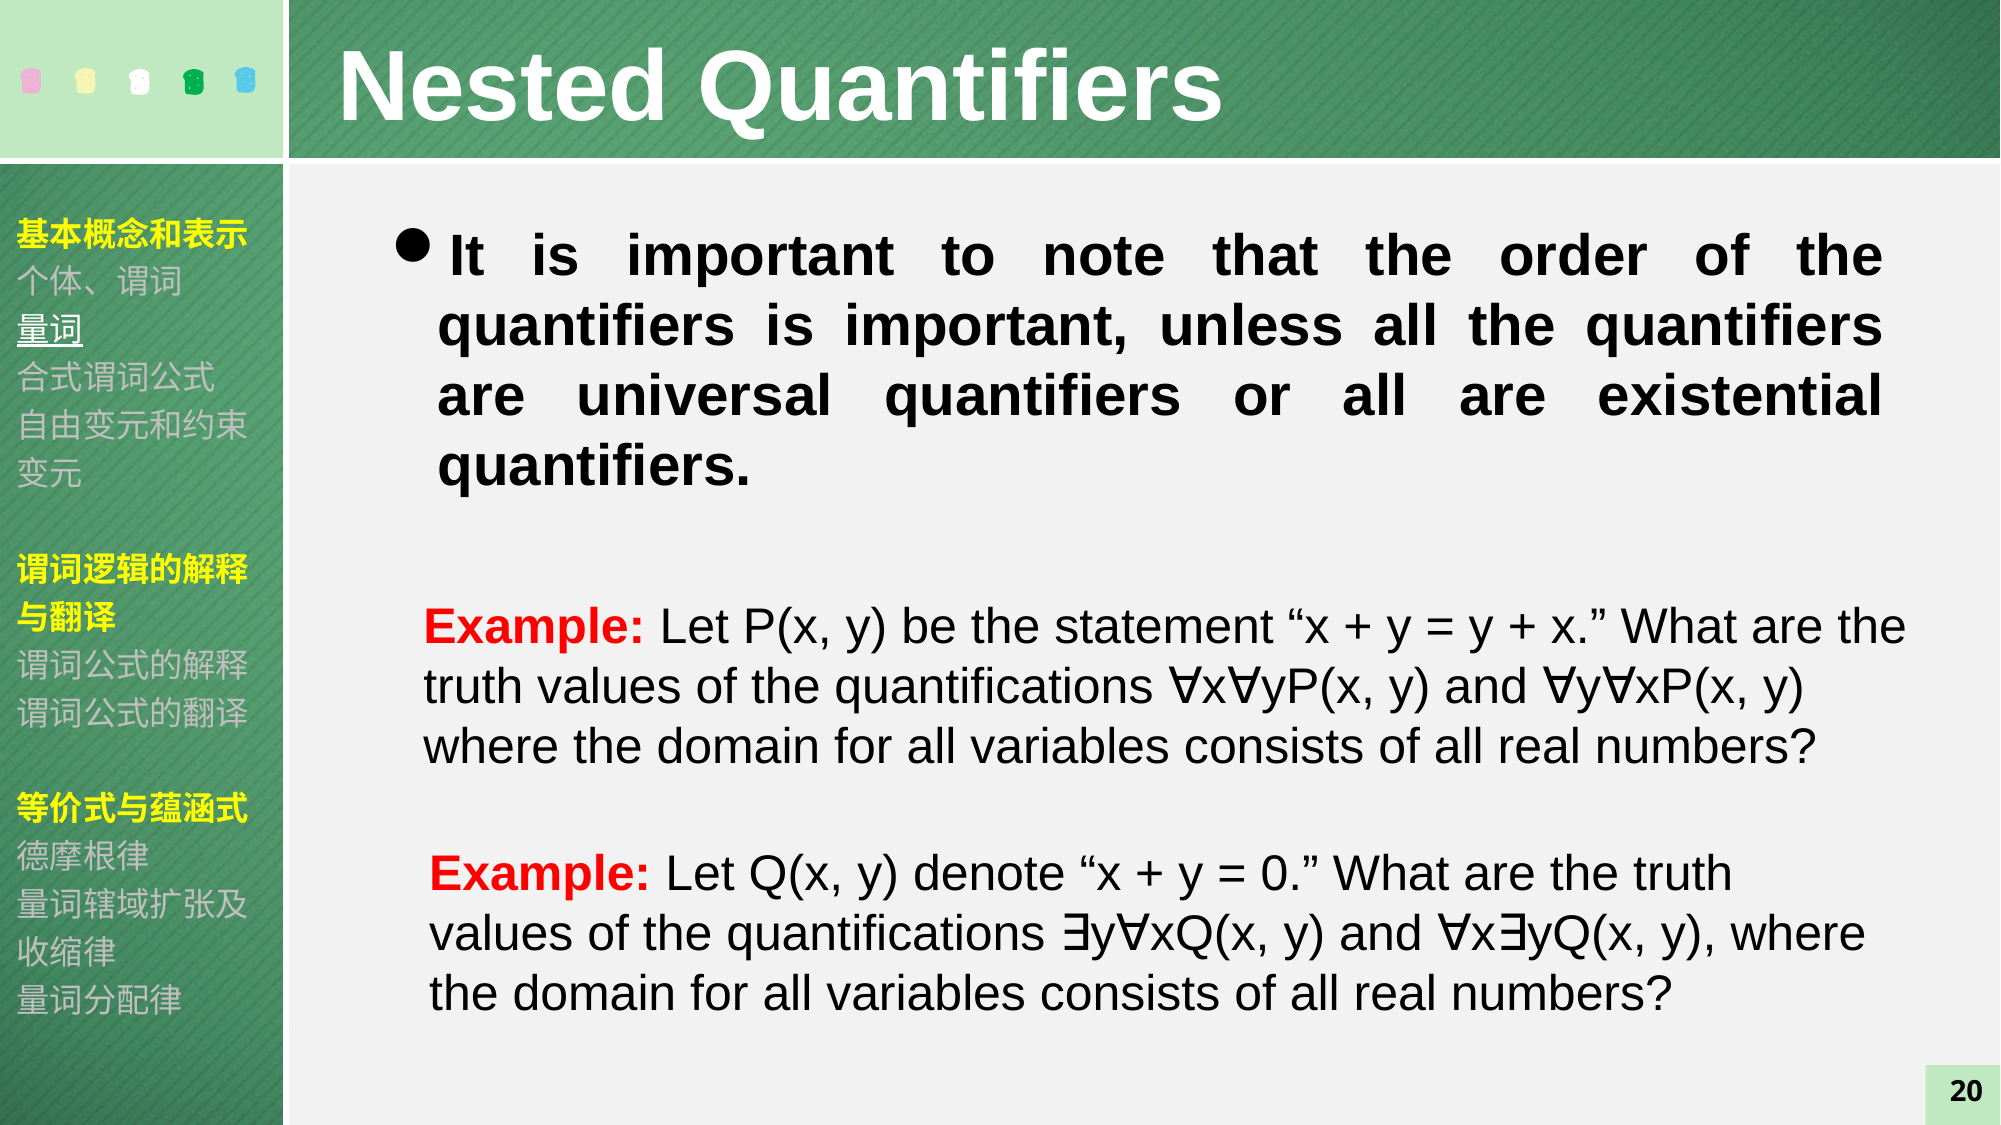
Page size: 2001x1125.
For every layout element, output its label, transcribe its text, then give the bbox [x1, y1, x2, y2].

text_box Example: Let P(x, y) be the statement “x + y = y + x.” What are the truth values of the quantifications ∀x∀yP(x, y) and ∀y∀xP(x, y) where the domain for all variables consists of all real numbers? [408, 586, 1926, 782]
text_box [19, 65, 258, 95]
slide_number 20 [1925, 1065, 2000, 1125]
picture [289, 0, 2000, 158]
text_box Example: Let Q(x, y) denote “x + y = 0.” What are the truth values of the quantifications ∃y∀xQ(x, y) and ∀x∃yQ(x, y), where the domain for all variables consists of all real numbers? [414, 833, 1900, 1029]
text_box Nested Quantifiers [322, 12, 1948, 148]
text_box It is important to note that the order of the quantifiers is important, unless all the quantifiers are universal quantifiers or all are existential quantifiers. [376, 209, 1900, 505]
text_box 基本概念和表示 个体、谓词 量词 合式谓词公式 自由变元和约束变元 谓词逻辑的解释与翻译 谓词公式的解释 谓词公式的翻译 等价式与蕴涵式 德摩根律 量词辖域扩张及收缩律 量词分配律 [1, 197, 281, 1125]
picture [0, 164, 283, 1125]
